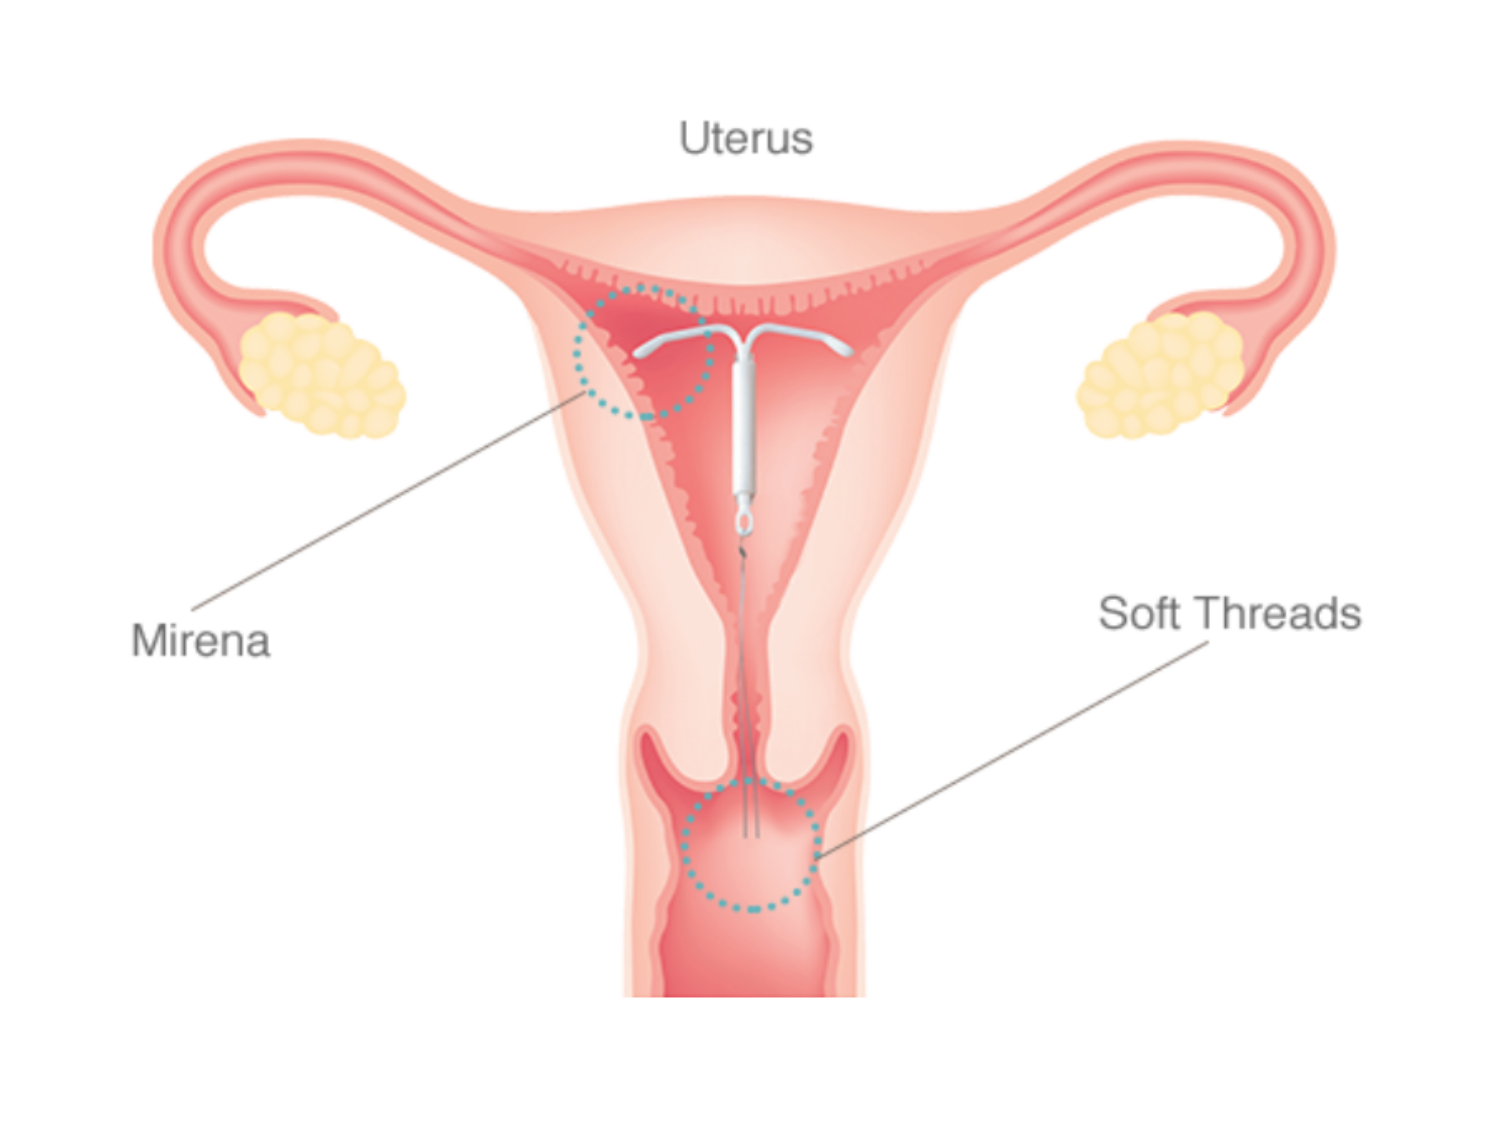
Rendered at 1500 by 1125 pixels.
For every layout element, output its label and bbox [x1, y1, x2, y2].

list [9, 13, 1468, 1094]
